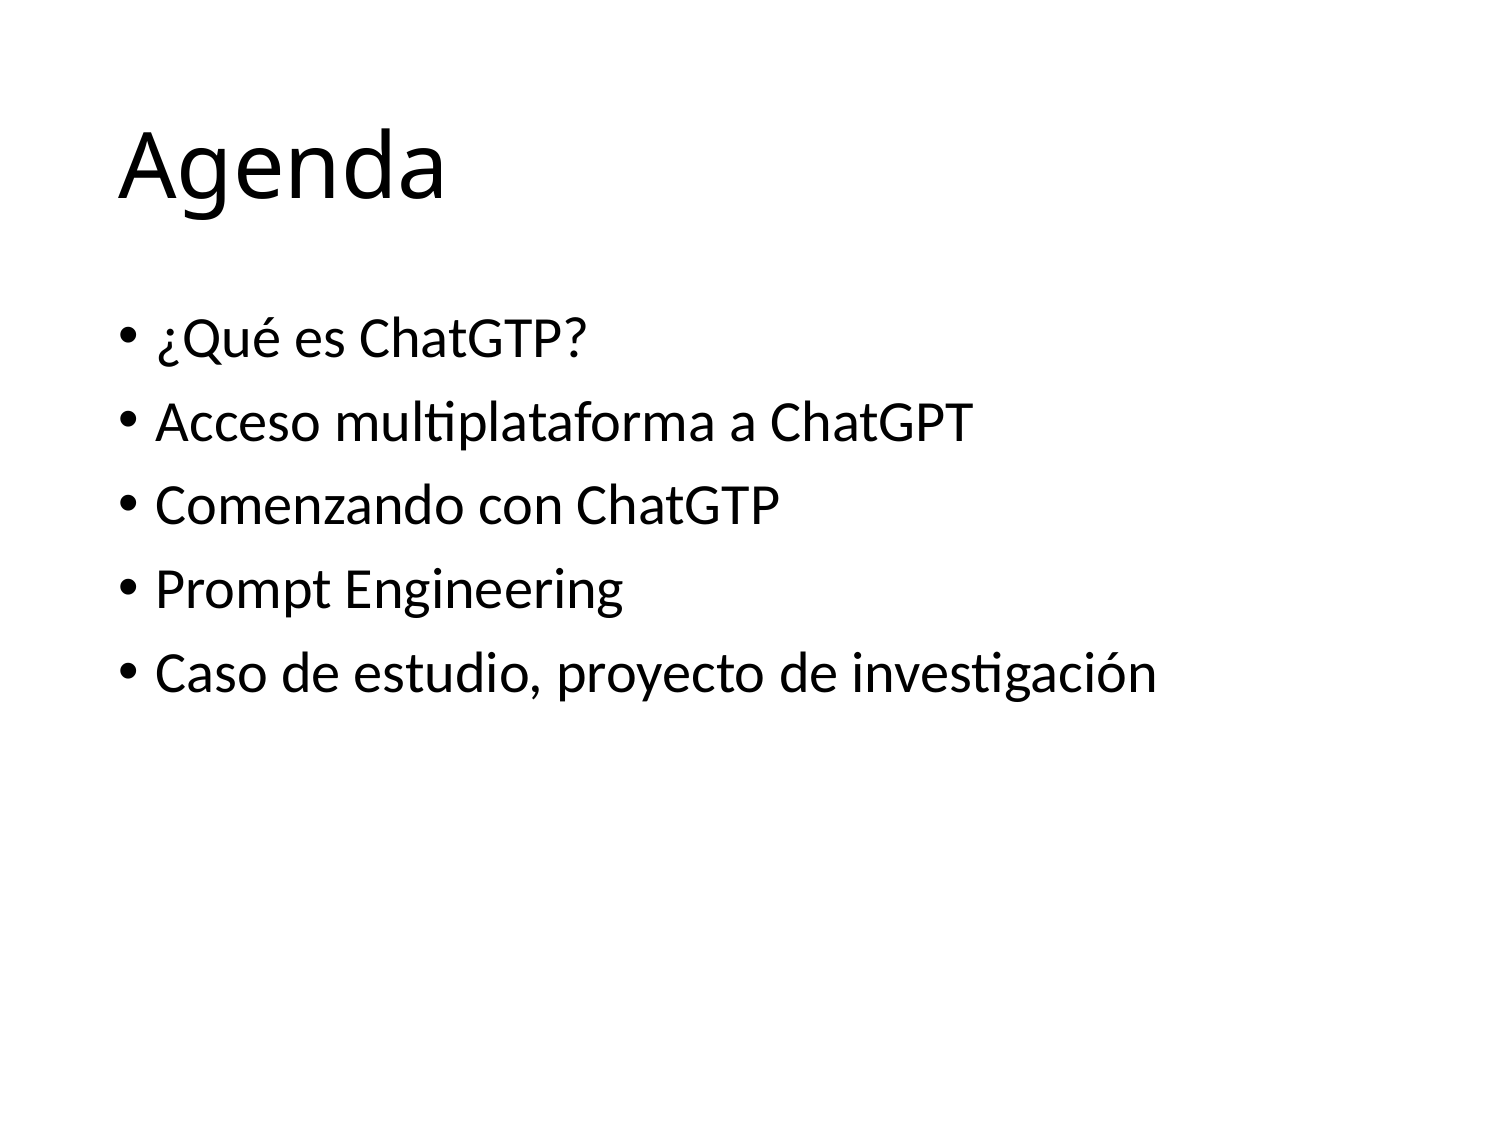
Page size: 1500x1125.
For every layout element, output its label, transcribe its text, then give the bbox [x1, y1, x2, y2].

list ¿Qué es ChatGTP? Acceso multiplataforma a ChatGPT Comenzando con ChatGTP Prompt Engineering Caso de estudio, proyecto de investigación [103, 299, 1397, 1014]
title Agenda [103, 59, 1397, 278]
